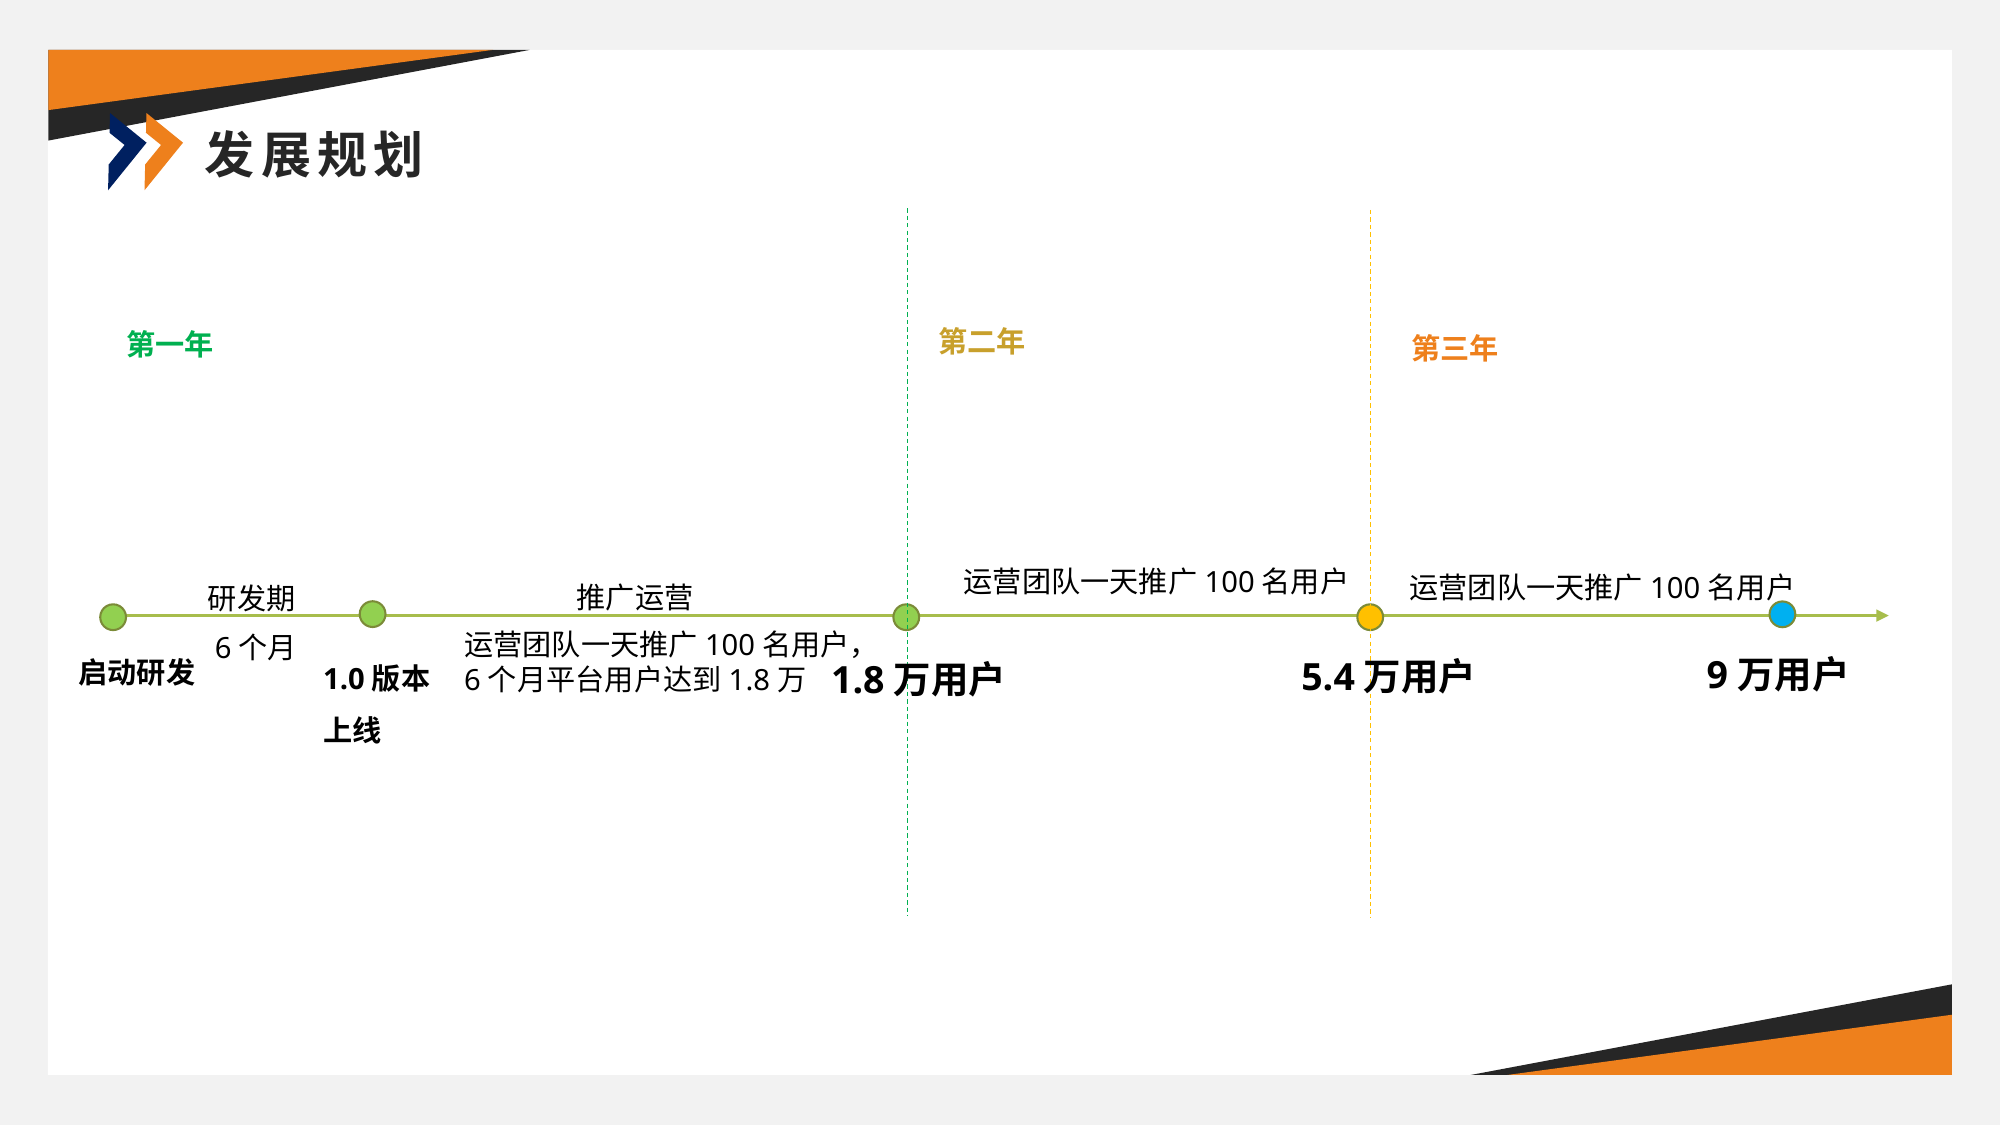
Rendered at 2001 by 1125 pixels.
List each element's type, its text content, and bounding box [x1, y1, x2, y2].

text_box 5.4万用户 [1371, 645, 1492, 706]
text_box 研发期 [193, 555, 348, 615]
text_box [1371, 616, 1385, 632]
text_box [892, 603, 907, 615]
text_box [85, 121, 170, 183]
text_box [99, 603, 128, 629]
text_box [1356, 616, 1370, 632]
text_box [358, 616, 387, 629]
text_box 运营团队一天推广100名用户，6个月平台用户达到1.8万 [449, 618, 877, 704]
text_box 1.8万用户 [816, 649, 907, 709]
text_box 启动研发 [63, 629, 218, 697]
text_box 第一年 [111, 301, 266, 369]
text_box [1356, 603, 1370, 615]
text_box 1.0版本上线 [308, 635, 463, 755]
text_box 第二年 [923, 298, 1078, 366]
text_box 运营团队一天推广100名用户 [1394, 562, 1810, 612]
text_box 5.4万用户 [1286, 645, 1370, 706]
text_box 1.8万用户 [908, 649, 1022, 709]
text_box 6个月 [348, 604, 362, 614]
text_box 推广运营 [561, 616, 716, 622]
text_box [1768, 616, 1797, 629]
text_box 研发期 [193, 616, 348, 623]
text_box [892, 616, 907, 632]
text_box [1371, 603, 1384, 615]
text_box 第三年 [1396, 305, 1551, 373]
text_box 运营团队一天推广100名用户 [948, 556, 1365, 607]
text_box 9万用户 [1691, 643, 1865, 703]
text_box [908, 603, 920, 615]
text_box 推广运营 [561, 554, 716, 615]
text_box 发展规划 [190, 95, 525, 212]
text_box [358, 600, 387, 615]
text_box 6个月 [200, 617, 378, 672]
text_box [908, 616, 921, 631]
